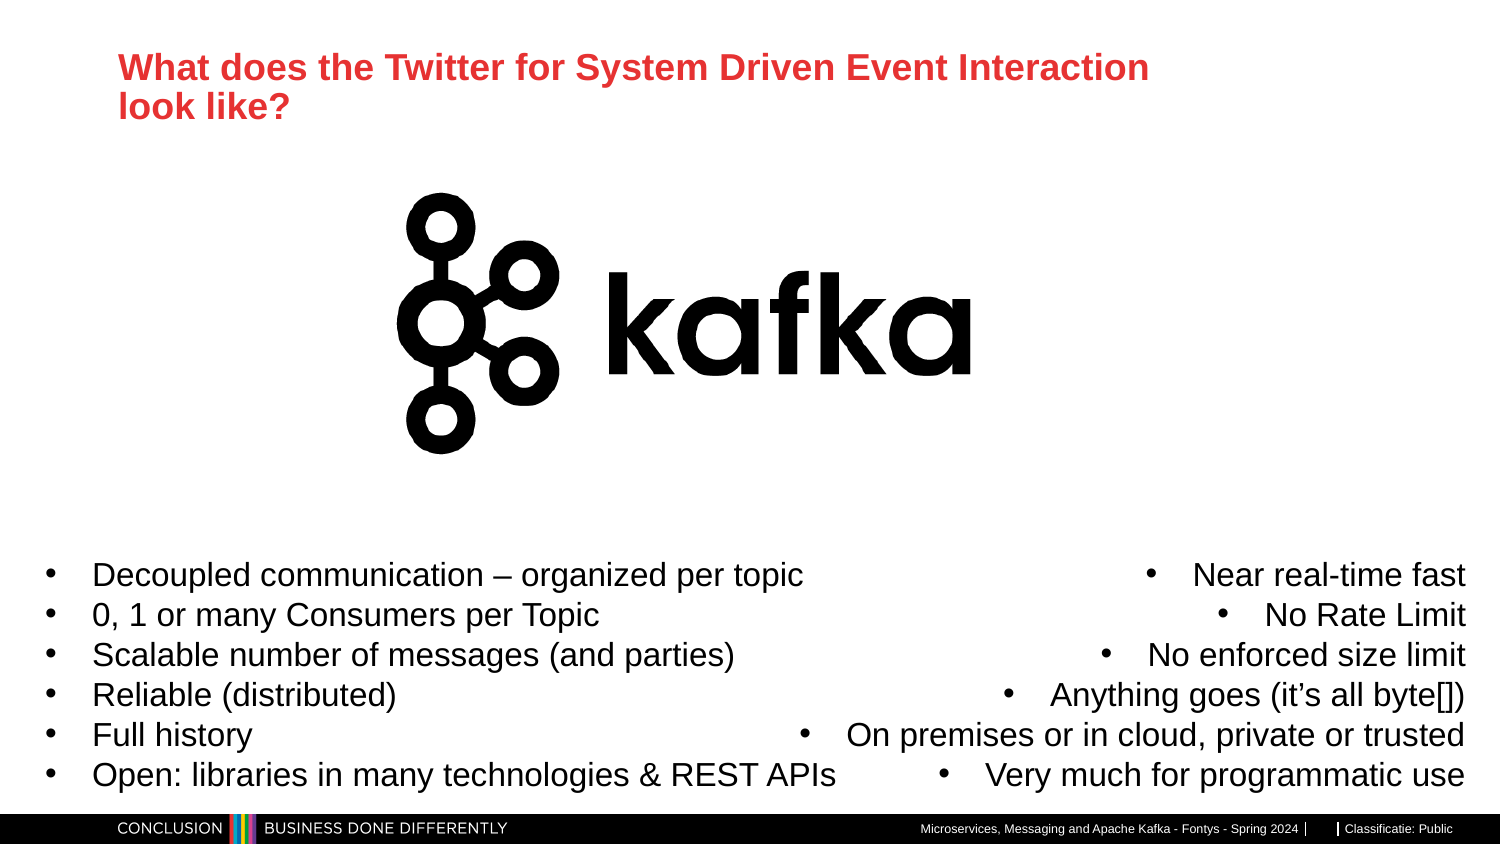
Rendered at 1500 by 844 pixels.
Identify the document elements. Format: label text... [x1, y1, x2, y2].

text_box Decoupled communication – organized per topic 0, 1 or many Consumers per Topic Scalable number of messages (and parties) Reliable (distributed) Full history Open: libraries in many technologies & REST APIs [45, 553, 799, 793]
picture [354, 150, 1012, 496]
picture [0, 814, 236, 844]
footer Microservices, Messaging and Apache Kafka - Fontys - Spring 2024 [814, 820, 1299, 839]
text_box Near real-time fast No Rate Limit No enforced size limit Anything goes (it’s all byte[]) On premises or in cloud, private or trusted Very much for programmatic use [799, 553, 1467, 793]
title What does the Twitter for System Driven Event Interaction look like? [118, 47, 1205, 130]
picture [239, 814, 1500, 844]
